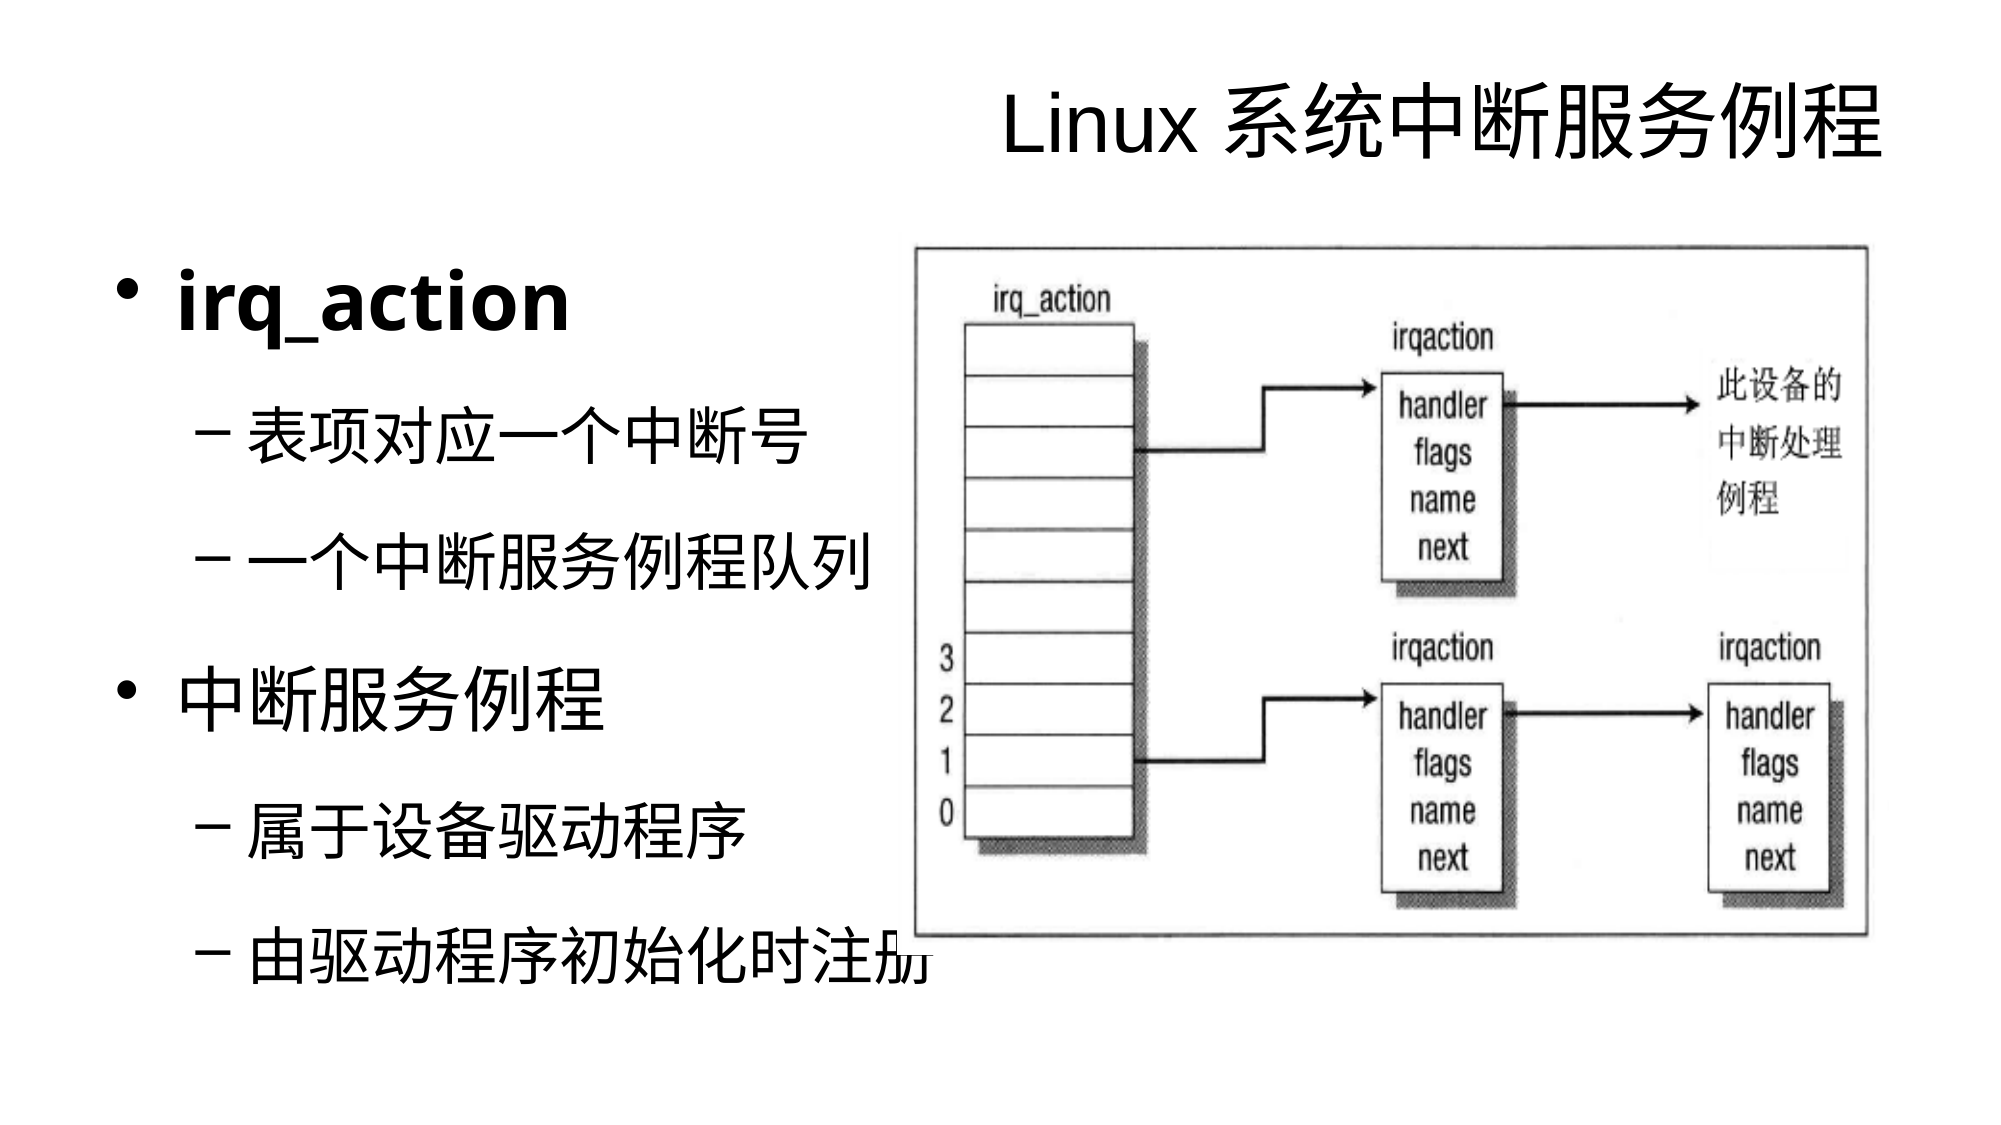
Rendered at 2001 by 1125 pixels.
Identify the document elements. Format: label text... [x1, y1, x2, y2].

title Linux系统中断服务例程 [99, 44, 1901, 193]
list irq_action 表项对应一个中断号 一个中断服务例程队列 中断服务例程 属于设备驱动程序 由驱动程序初始化时注册 [99, 193, 1901, 1006]
picture [897, 231, 1889, 956]
